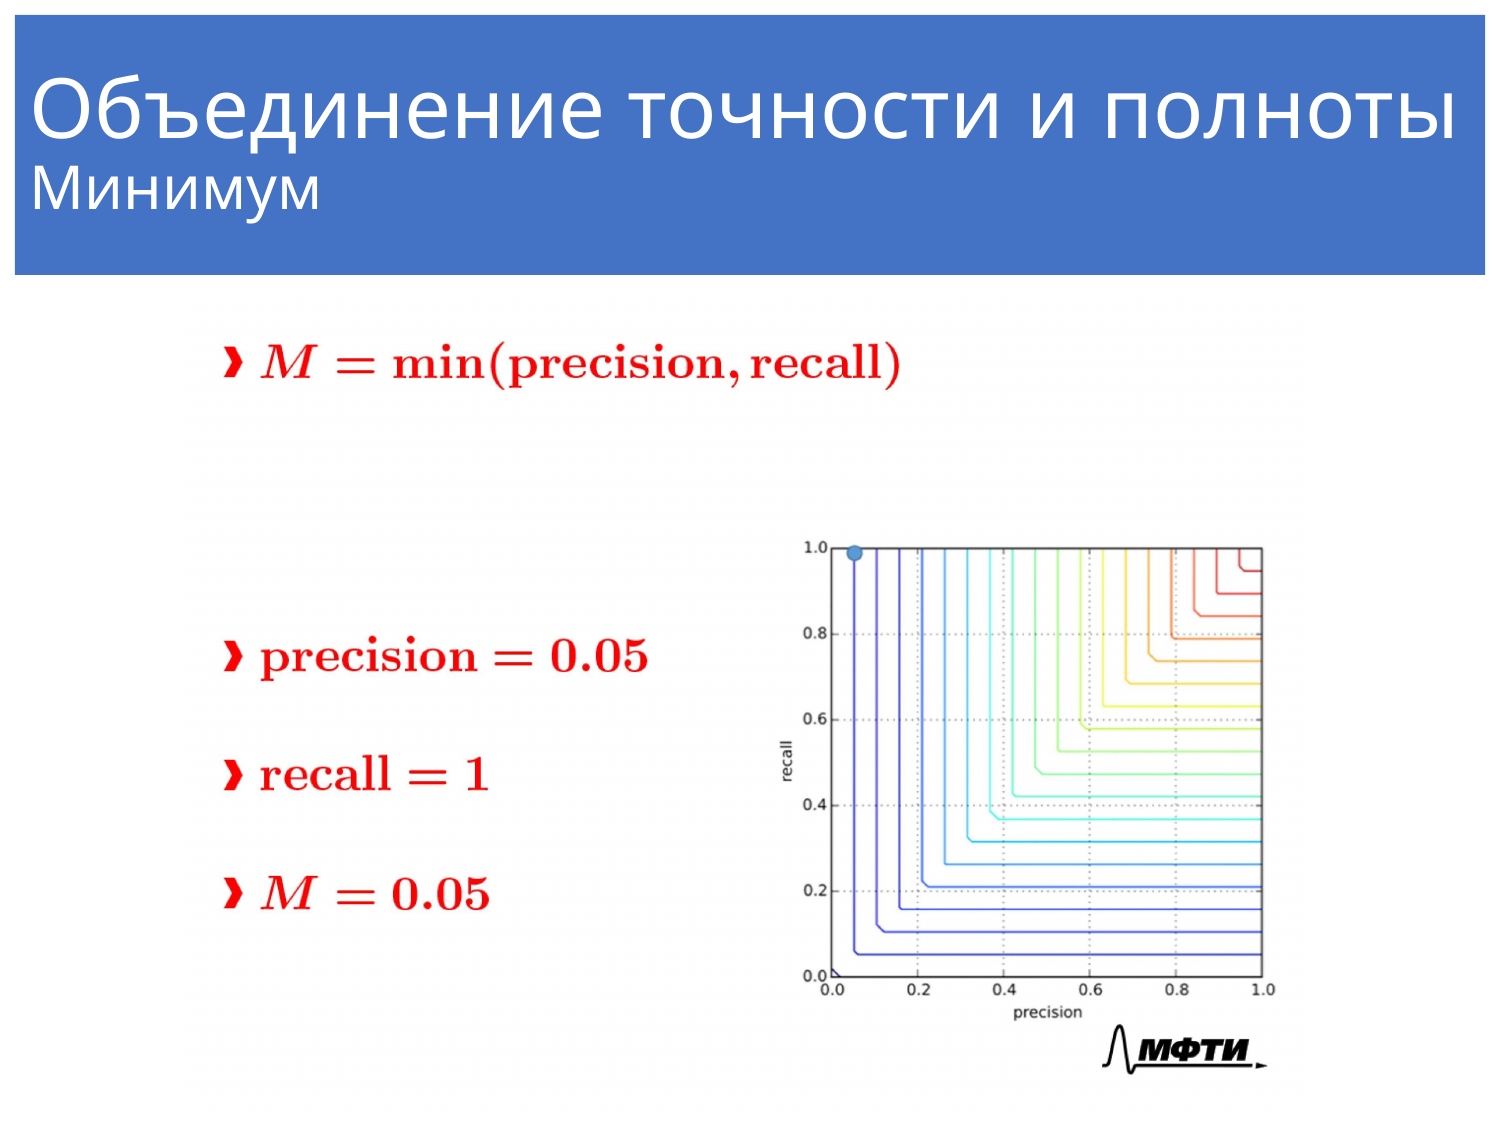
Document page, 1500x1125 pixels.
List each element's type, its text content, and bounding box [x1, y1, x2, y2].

picture [177, 295, 1306, 1111]
title Объединение точности и полноты Минимум [14, 14, 1486, 275]
